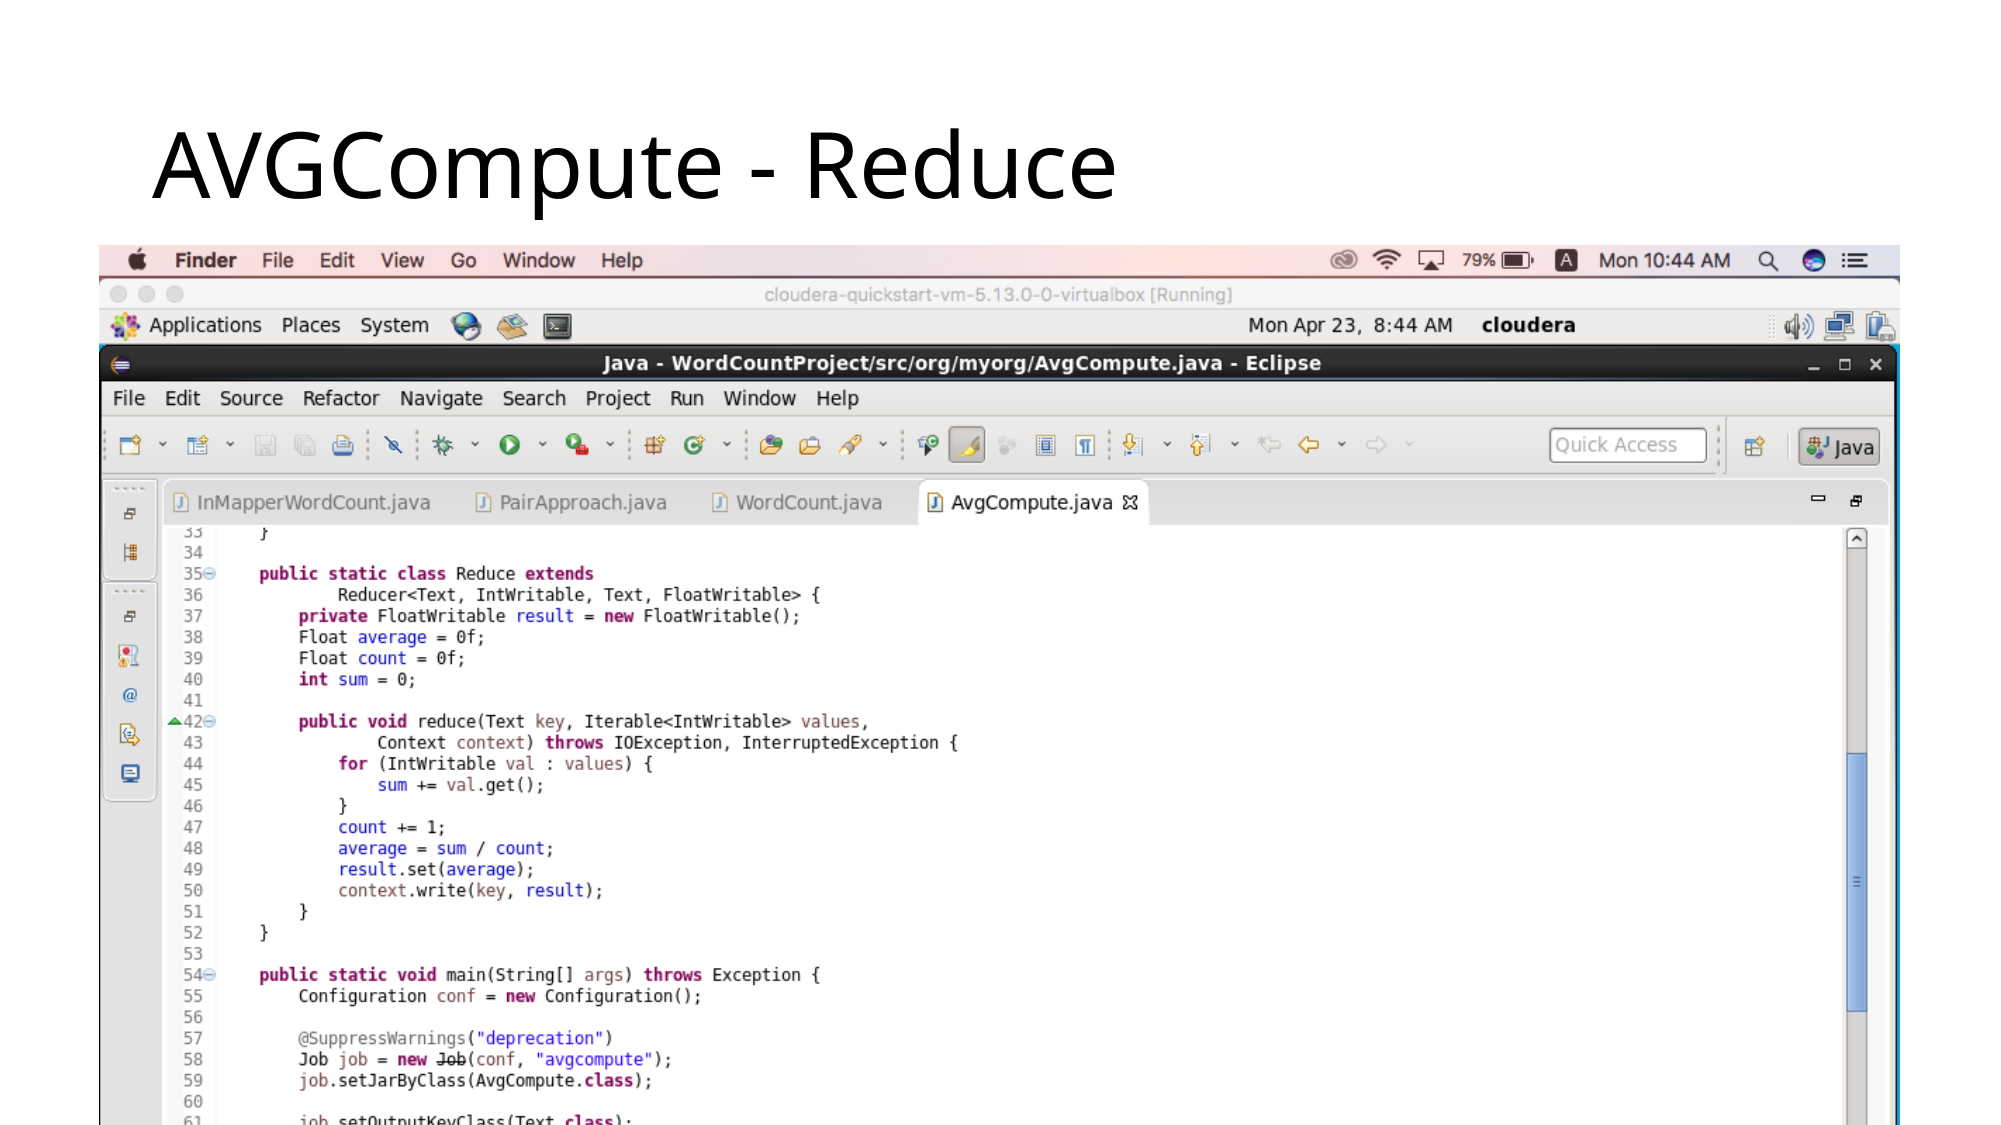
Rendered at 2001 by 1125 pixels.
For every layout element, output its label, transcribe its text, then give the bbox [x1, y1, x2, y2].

picture [99, 245, 1900, 1125]
title AVGCompute - Reduce [137, 59, 1863, 245]
